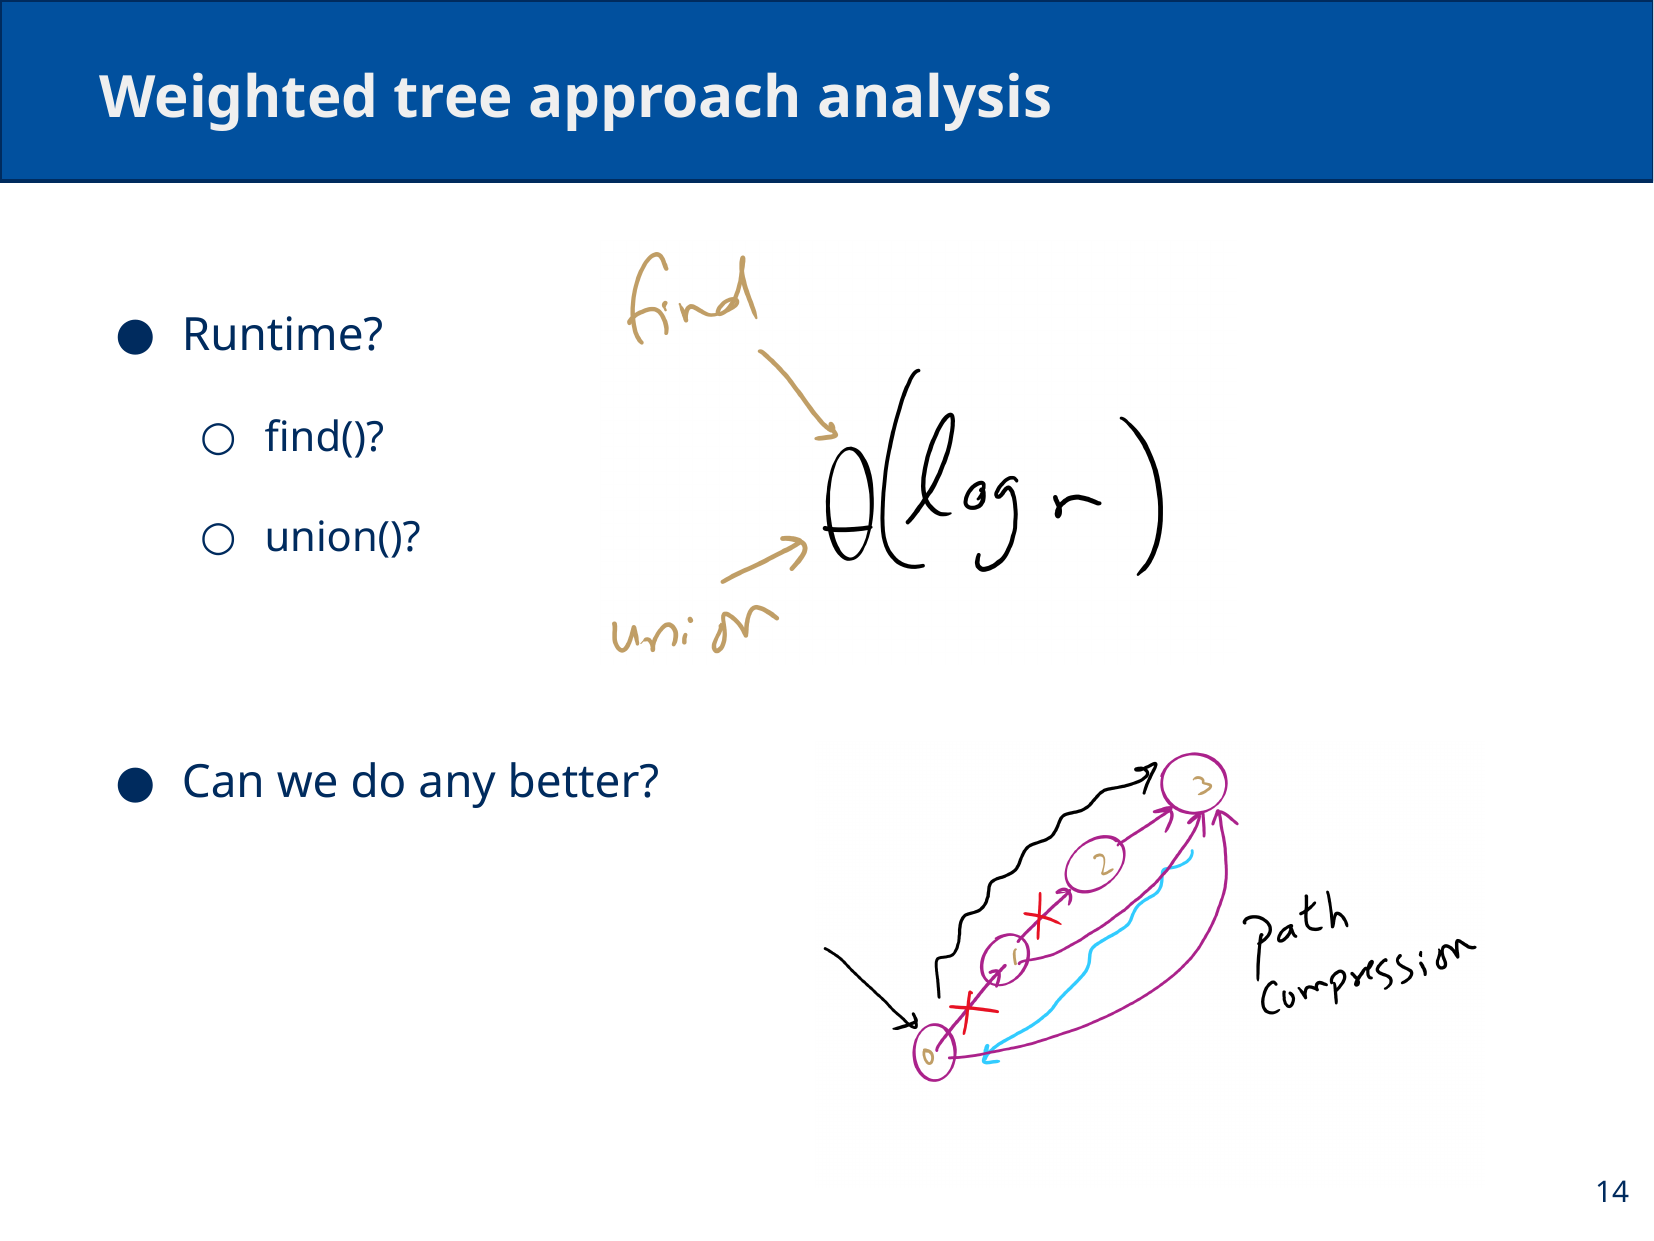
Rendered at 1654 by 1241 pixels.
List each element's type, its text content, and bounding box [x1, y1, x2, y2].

picture [815, 740, 1486, 1188]
list Runtime? find()? union()? Can we do any better? [82, 232, 1571, 1188]
picture [599, 240, 1237, 665]
slide_number 14 [1546, 1145, 1647, 1241]
title Weighted tree approach analysis [82, 36, 1571, 146]
